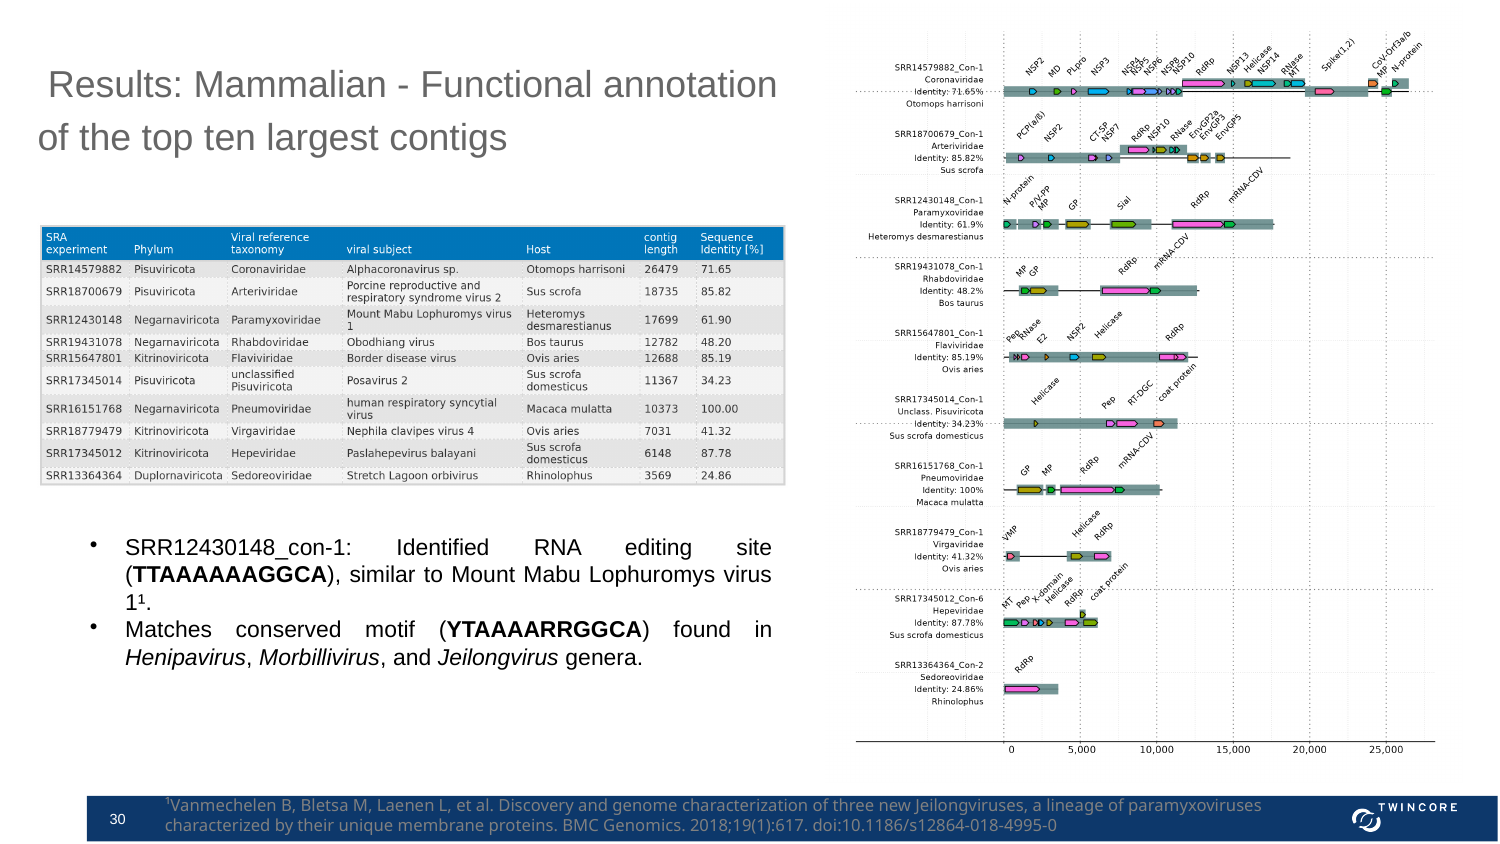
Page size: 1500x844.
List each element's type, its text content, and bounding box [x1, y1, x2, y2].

picture [37, 222, 788, 488]
picture [1352, 803, 1457, 832]
picture [824, 3, 1463, 783]
text_box ¹Vanmechelen B, Bletsa M, Laenen L, et al. Discovery and genome characterization of three new Jeilongviruses, a lineage of paramyxoviruses characterized by their unique membrane proteins. BMC Genomics. 2018;19(1):617. doi:10.1186/s12864-018-4995-0 [149, 787, 1313, 844]
text_box SRR12430148_con-1: Identified RNA editing site (TTAAAAAAGGCA), similar to Mount Mabu Lophuromys virus 1¹. Matches conserved motif (YTAAAARRGGCA) found in Henipavirus, Morbillivirus, and Jeilongvirus genera. [74, 524, 788, 667]
